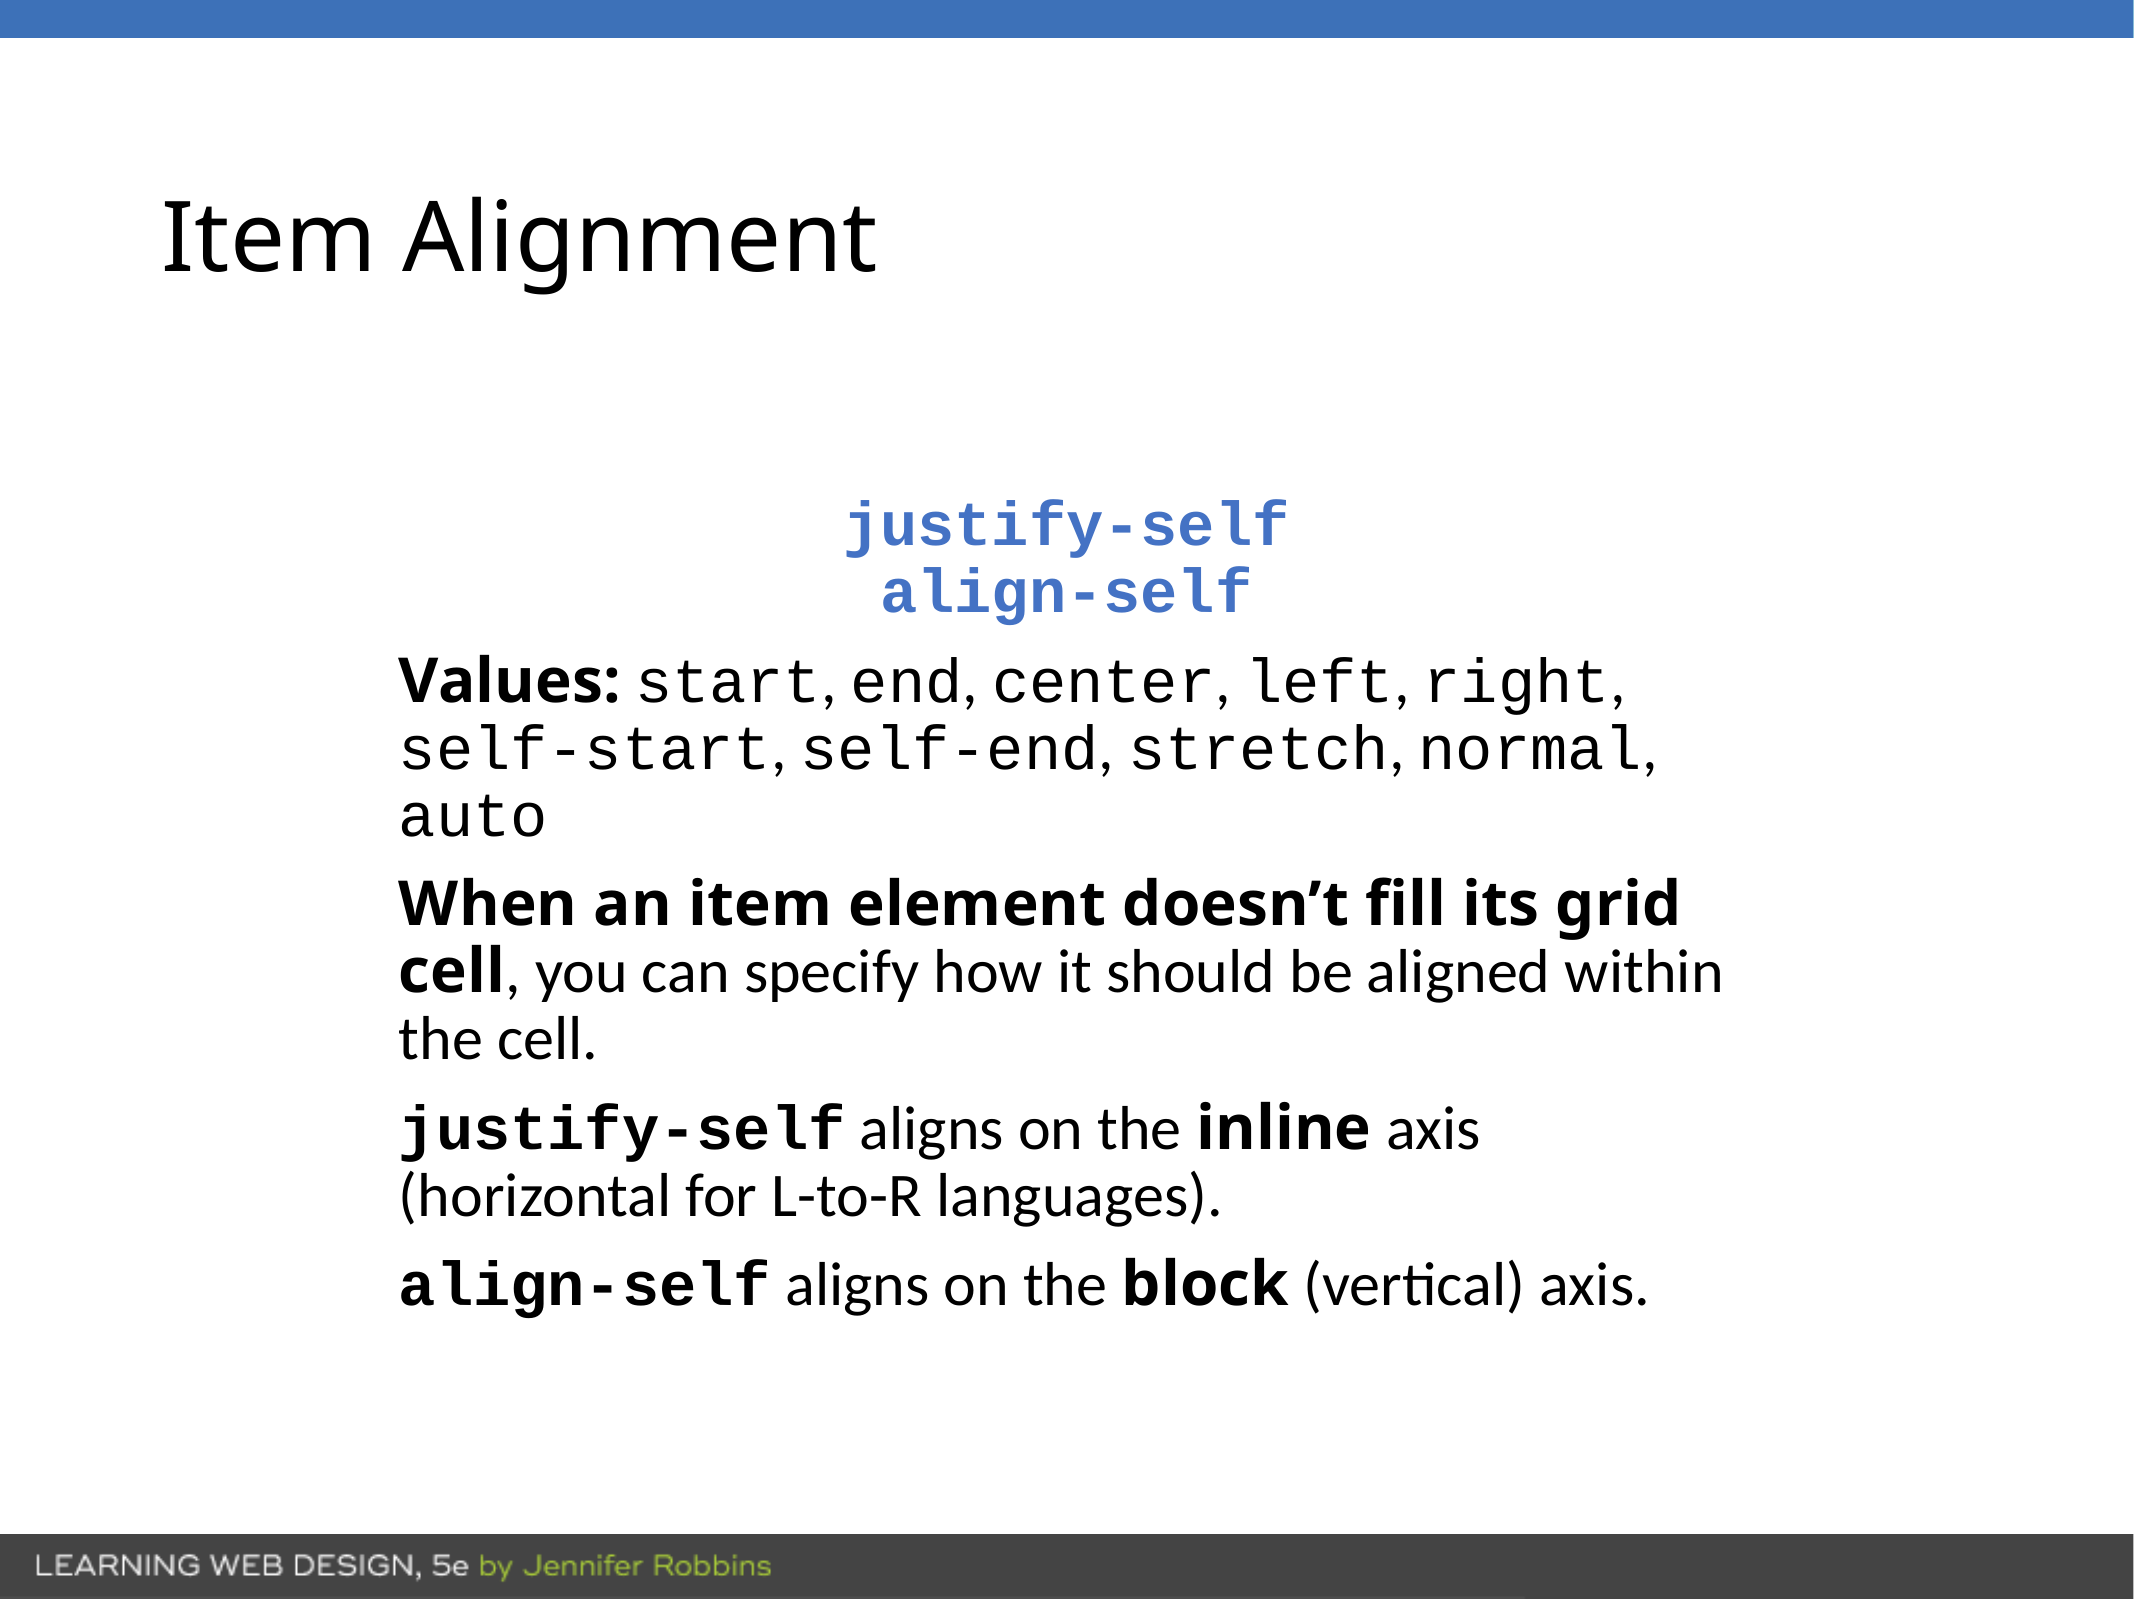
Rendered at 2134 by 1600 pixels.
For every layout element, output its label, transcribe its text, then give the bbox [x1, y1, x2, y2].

title Item Alignment [146, 85, 1987, 395]
list justify-self align-self Values: start, end, center, left, right, self-start, self-end, stretch, normal, auto When an item element doesn’t fill its grid cell, you can specify how it should be aligned within the cell. justify-self aligns on the inline axis (horizontal for L-to-R languages). align-self aligns on the block (vertical) axis. [383, 484, 1750, 1294]
picture [0, 1534, 2134, 1599]
